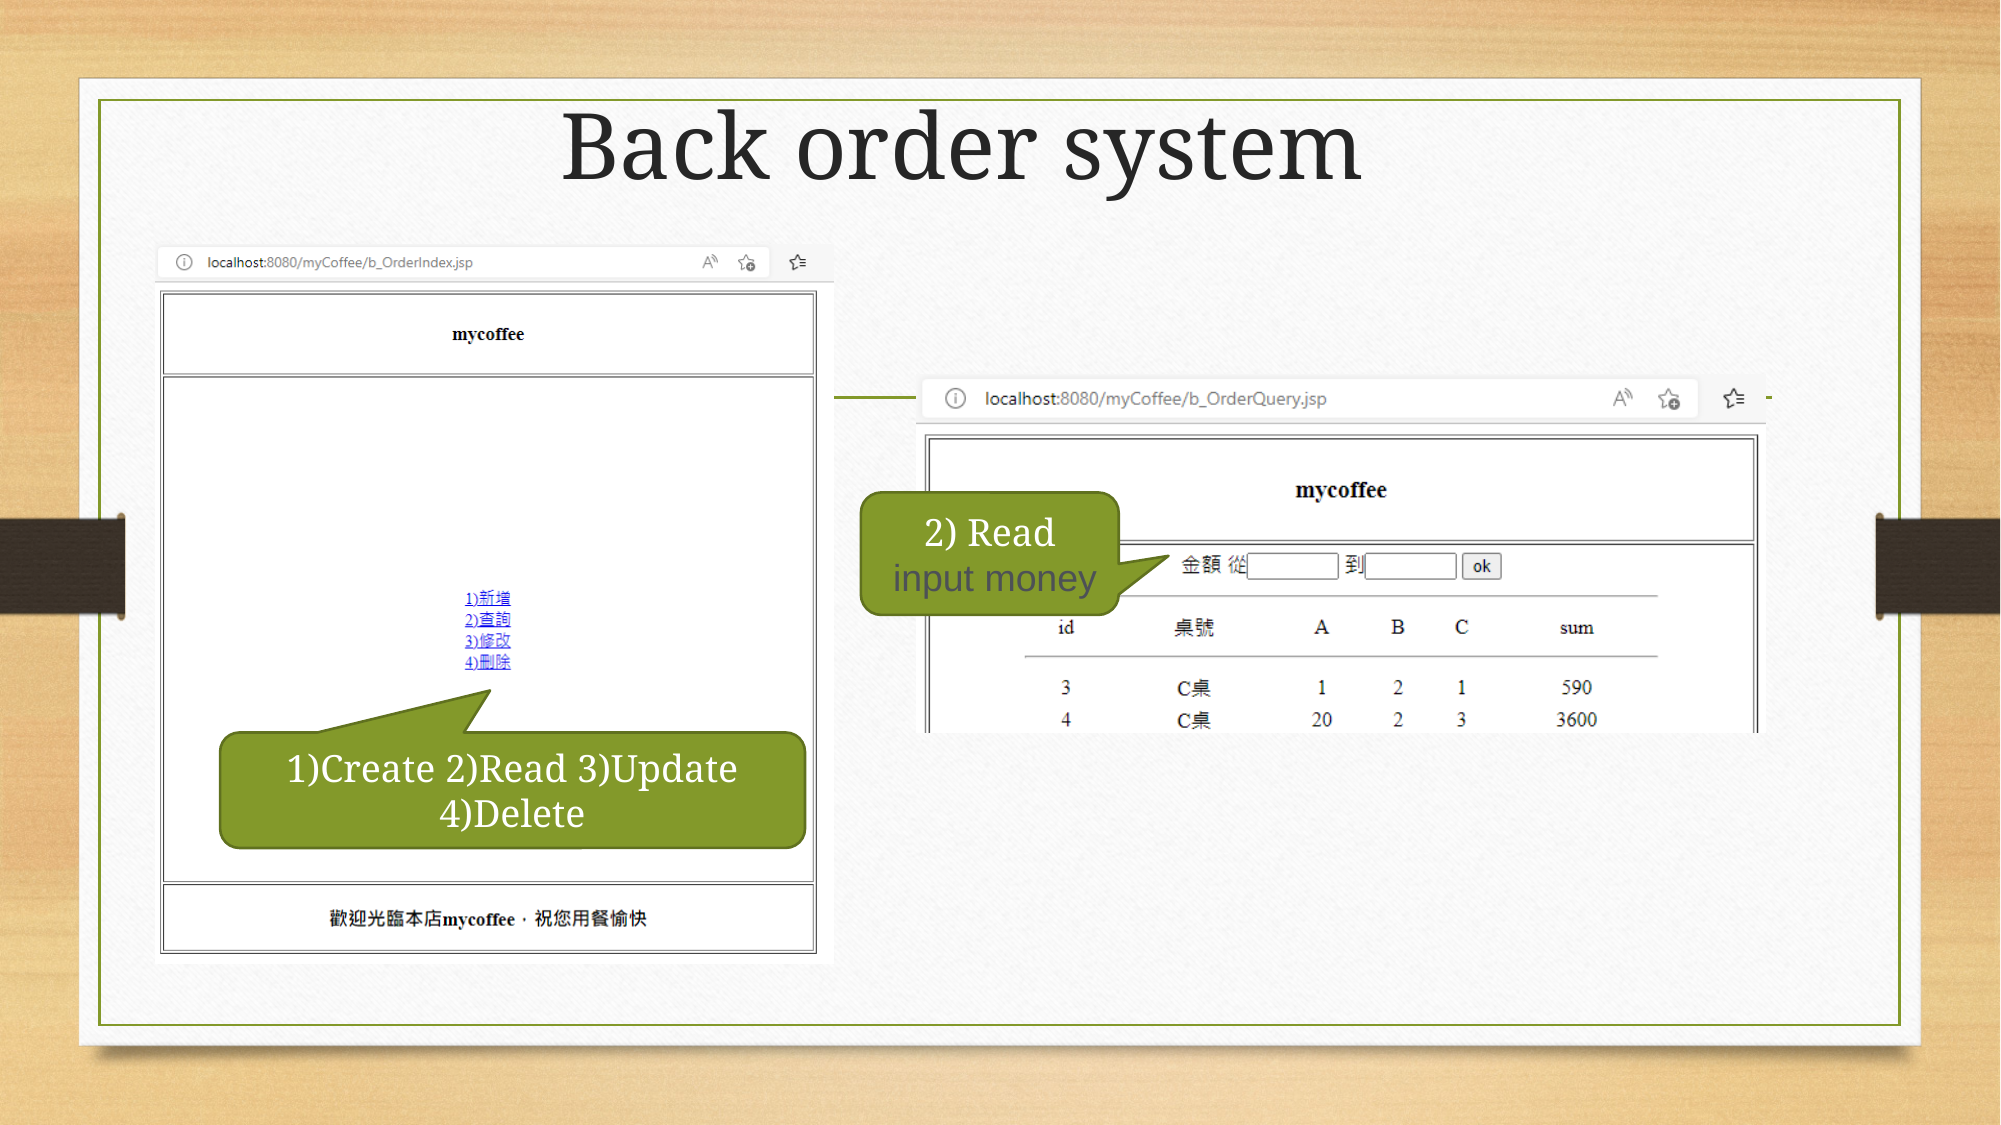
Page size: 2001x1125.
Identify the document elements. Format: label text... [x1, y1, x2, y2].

picture [0, 0, 2001, 1125]
title Back order system [175, 35, 1751, 250]
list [155, 244, 835, 964]
text_box 2) Read input money [859, 491, 915, 617]
